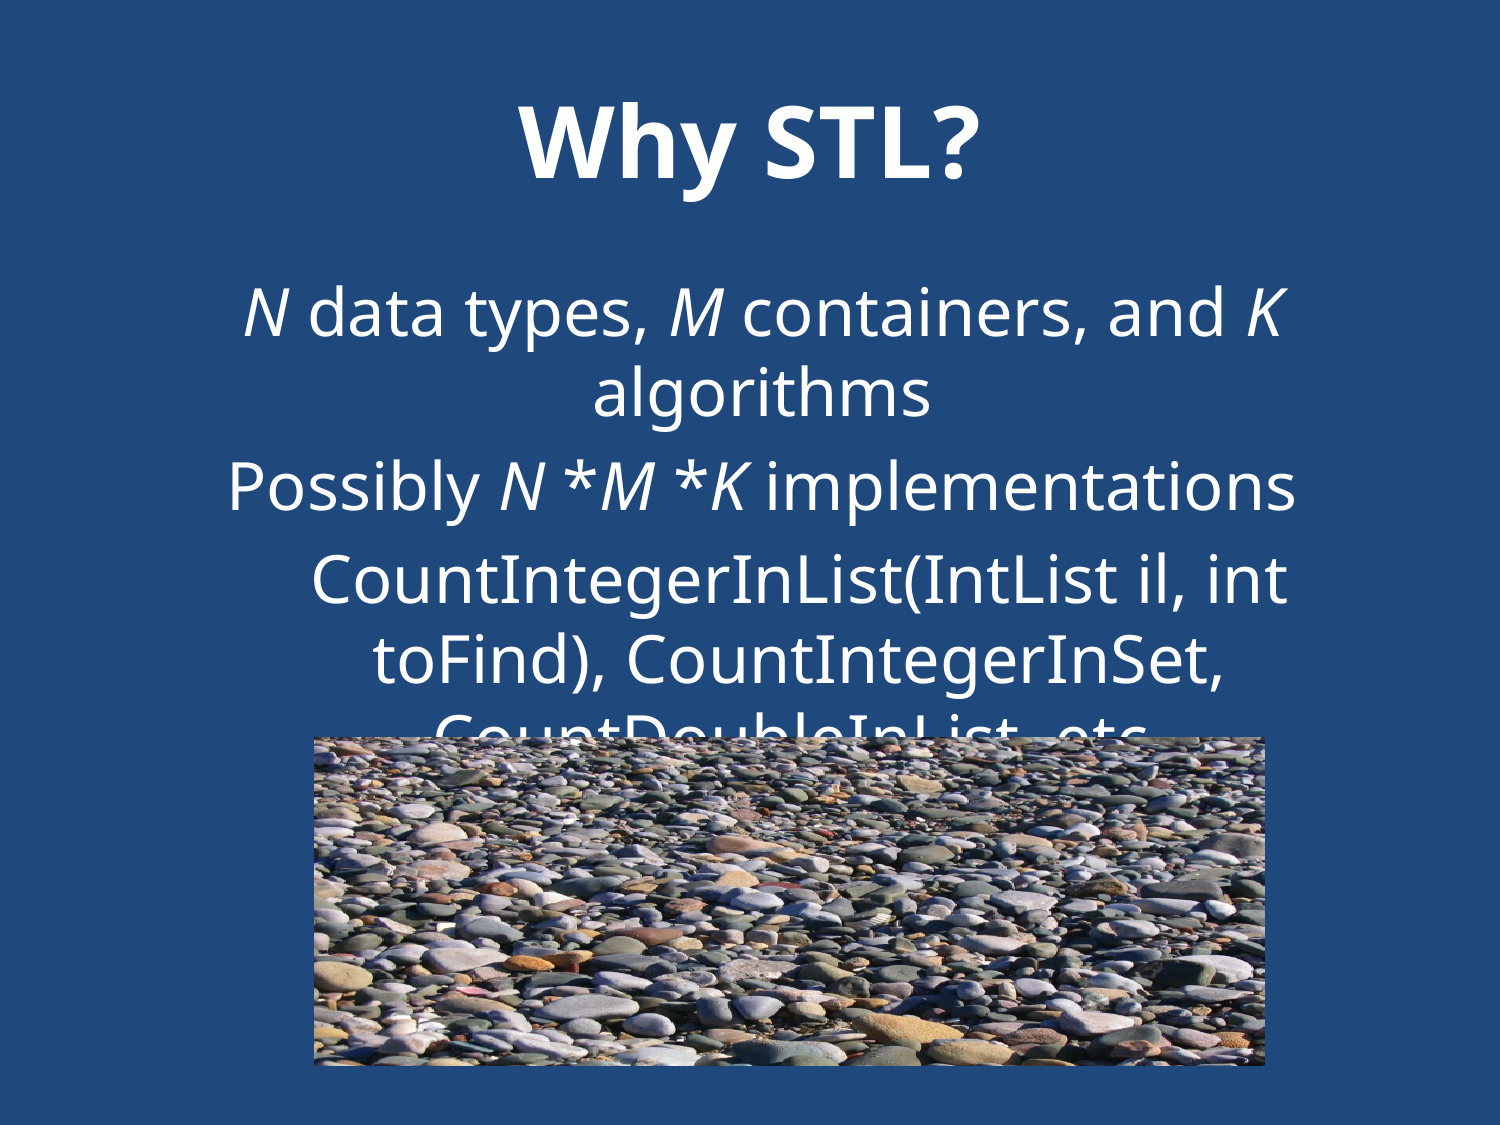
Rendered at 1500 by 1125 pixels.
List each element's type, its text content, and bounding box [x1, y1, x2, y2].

picture [314, 737, 1265, 1067]
title Why STL? [75, 45, 1425, 233]
list N data types, M containers, and K algorithms Possibly N *M *K implementations CountIntegerInList(IntList il, int toFind), CountIntegerInSet, CountDoubleInList, etc. [75, 262, 1375, 688]
